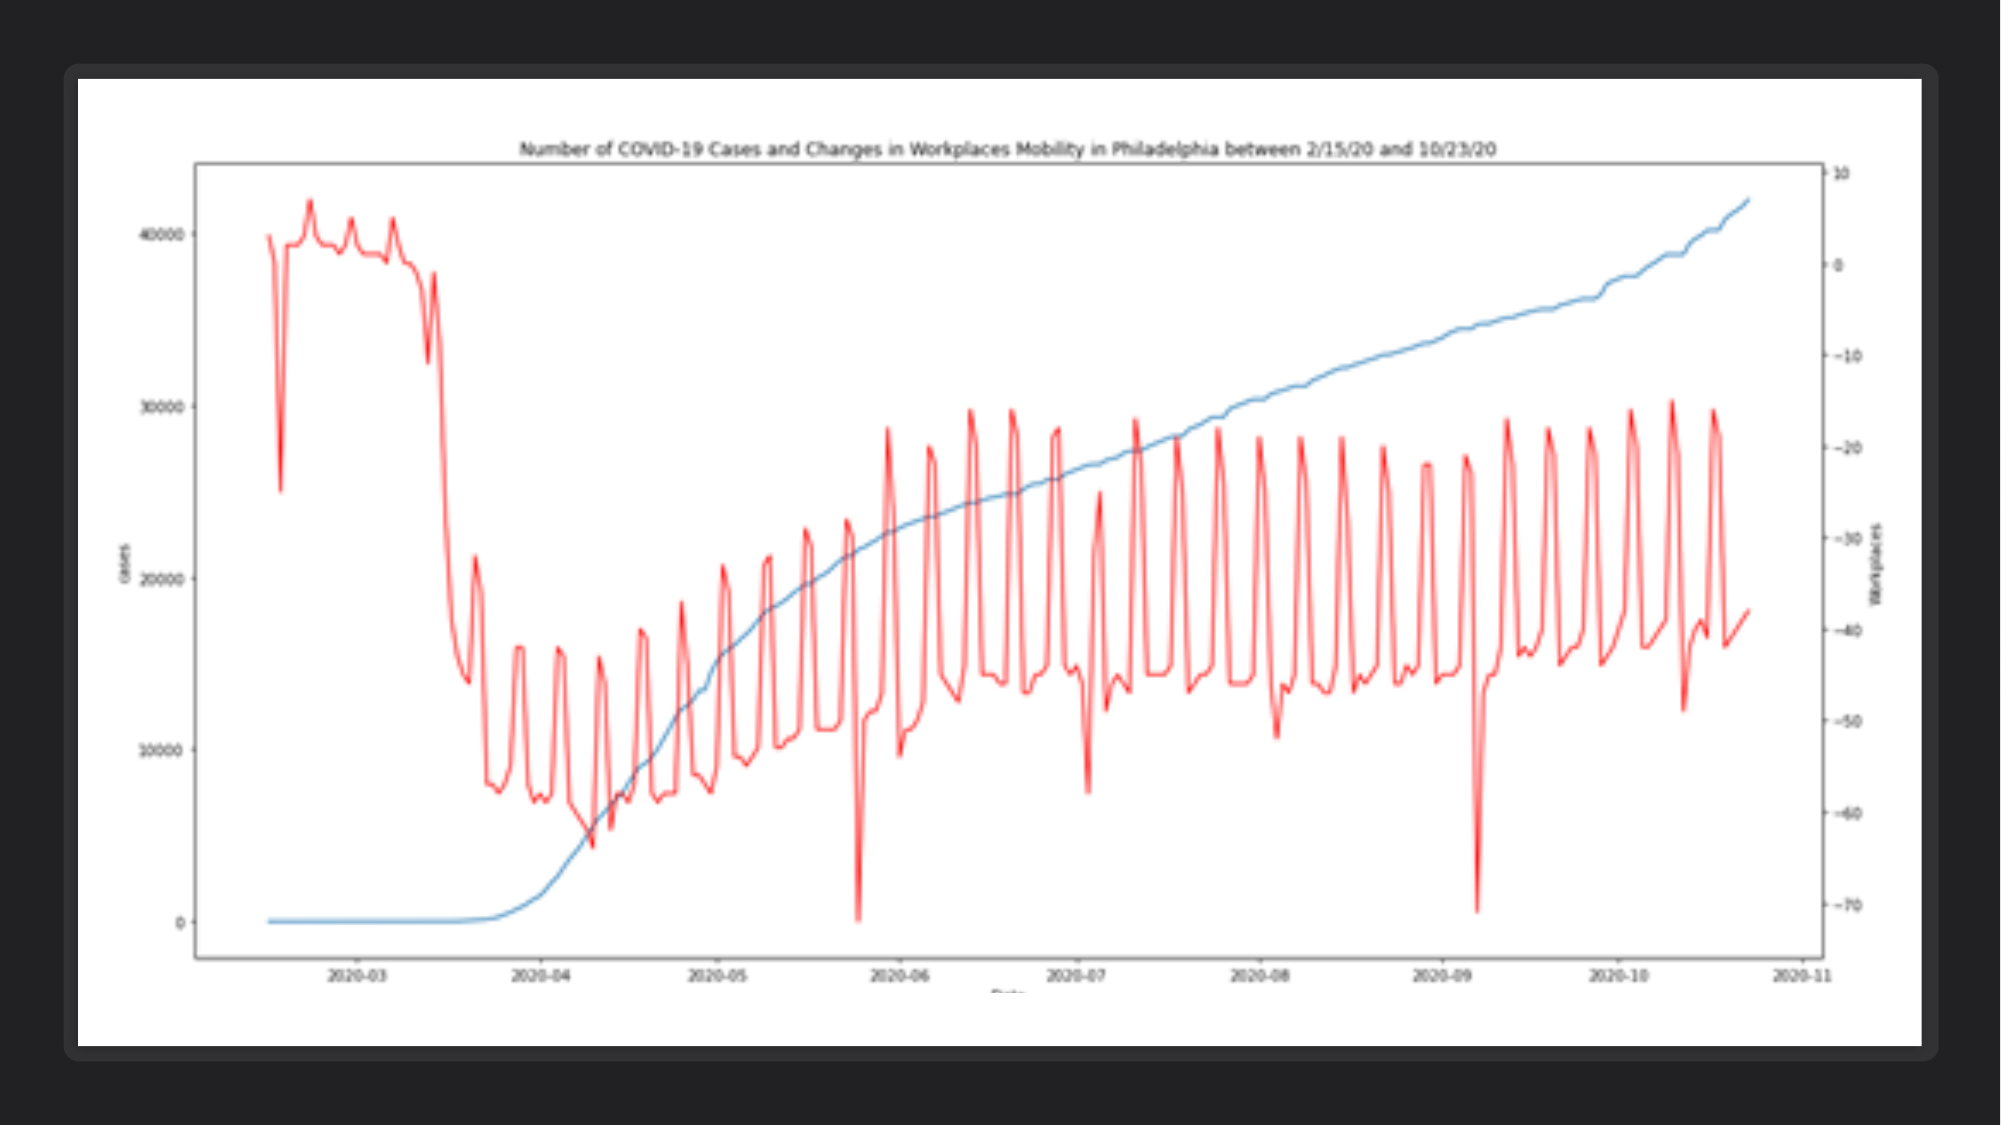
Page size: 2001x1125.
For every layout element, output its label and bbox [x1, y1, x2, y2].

text_box [0, 0, 2000, 1125]
text_box [78, 78, 1924, 1047]
picture [105, 132, 1895, 993]
